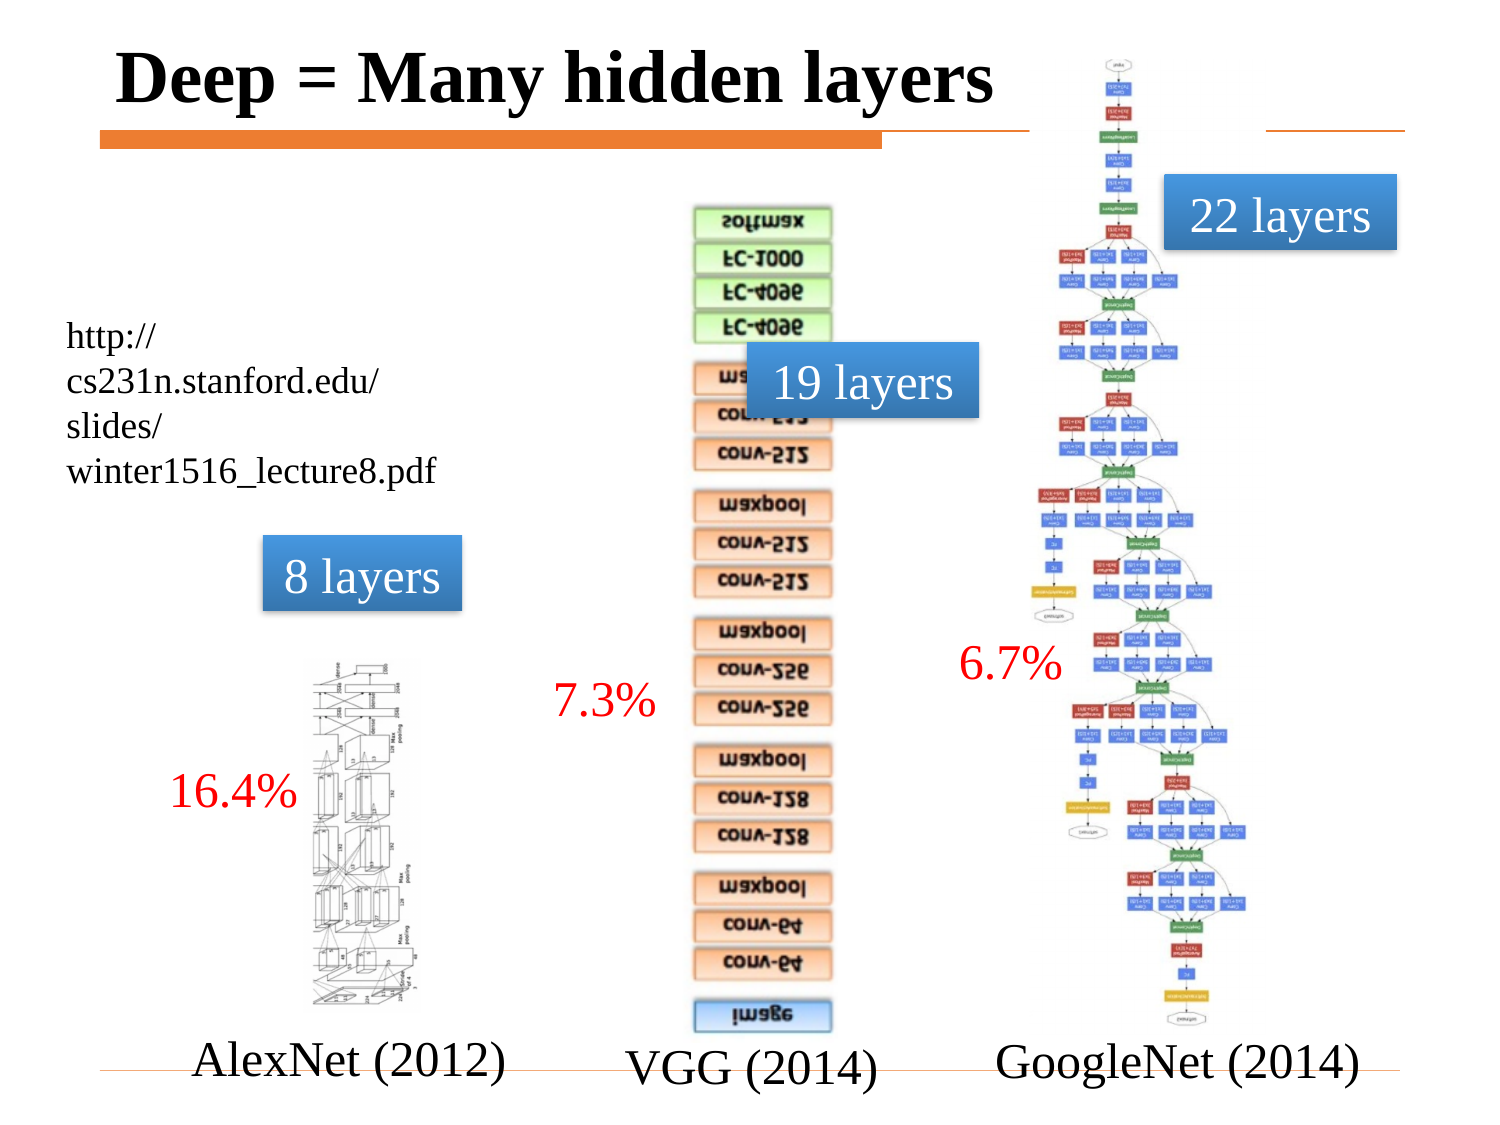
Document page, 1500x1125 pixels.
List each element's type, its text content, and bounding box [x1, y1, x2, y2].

text_box 6.7% [906, 672, 1115, 697]
text_box 7.3% [500, 658, 676, 734]
picture [184, 659, 540, 1012]
text_box http://cs231n.stanford.edu/slides/winter1516_lecture8.pdf [51, 304, 463, 499]
text_box 19 layers [841, 342, 980, 418]
text_box VGG (2014) [598, 1026, 906, 1102]
text_box 16.4% [129, 749, 338, 825]
picture [660, 126, 1500, 1043]
title Deep = Many hidden layers [100, 30, 1412, 126]
text_box 8 layers [262, 535, 463, 611]
text_box AlexNet (2012) [146, 1019, 551, 1095]
text_box 22 layers [1164, 174, 1397, 250]
text_box GoogleNet (2014) [976, 1021, 1379, 1097]
